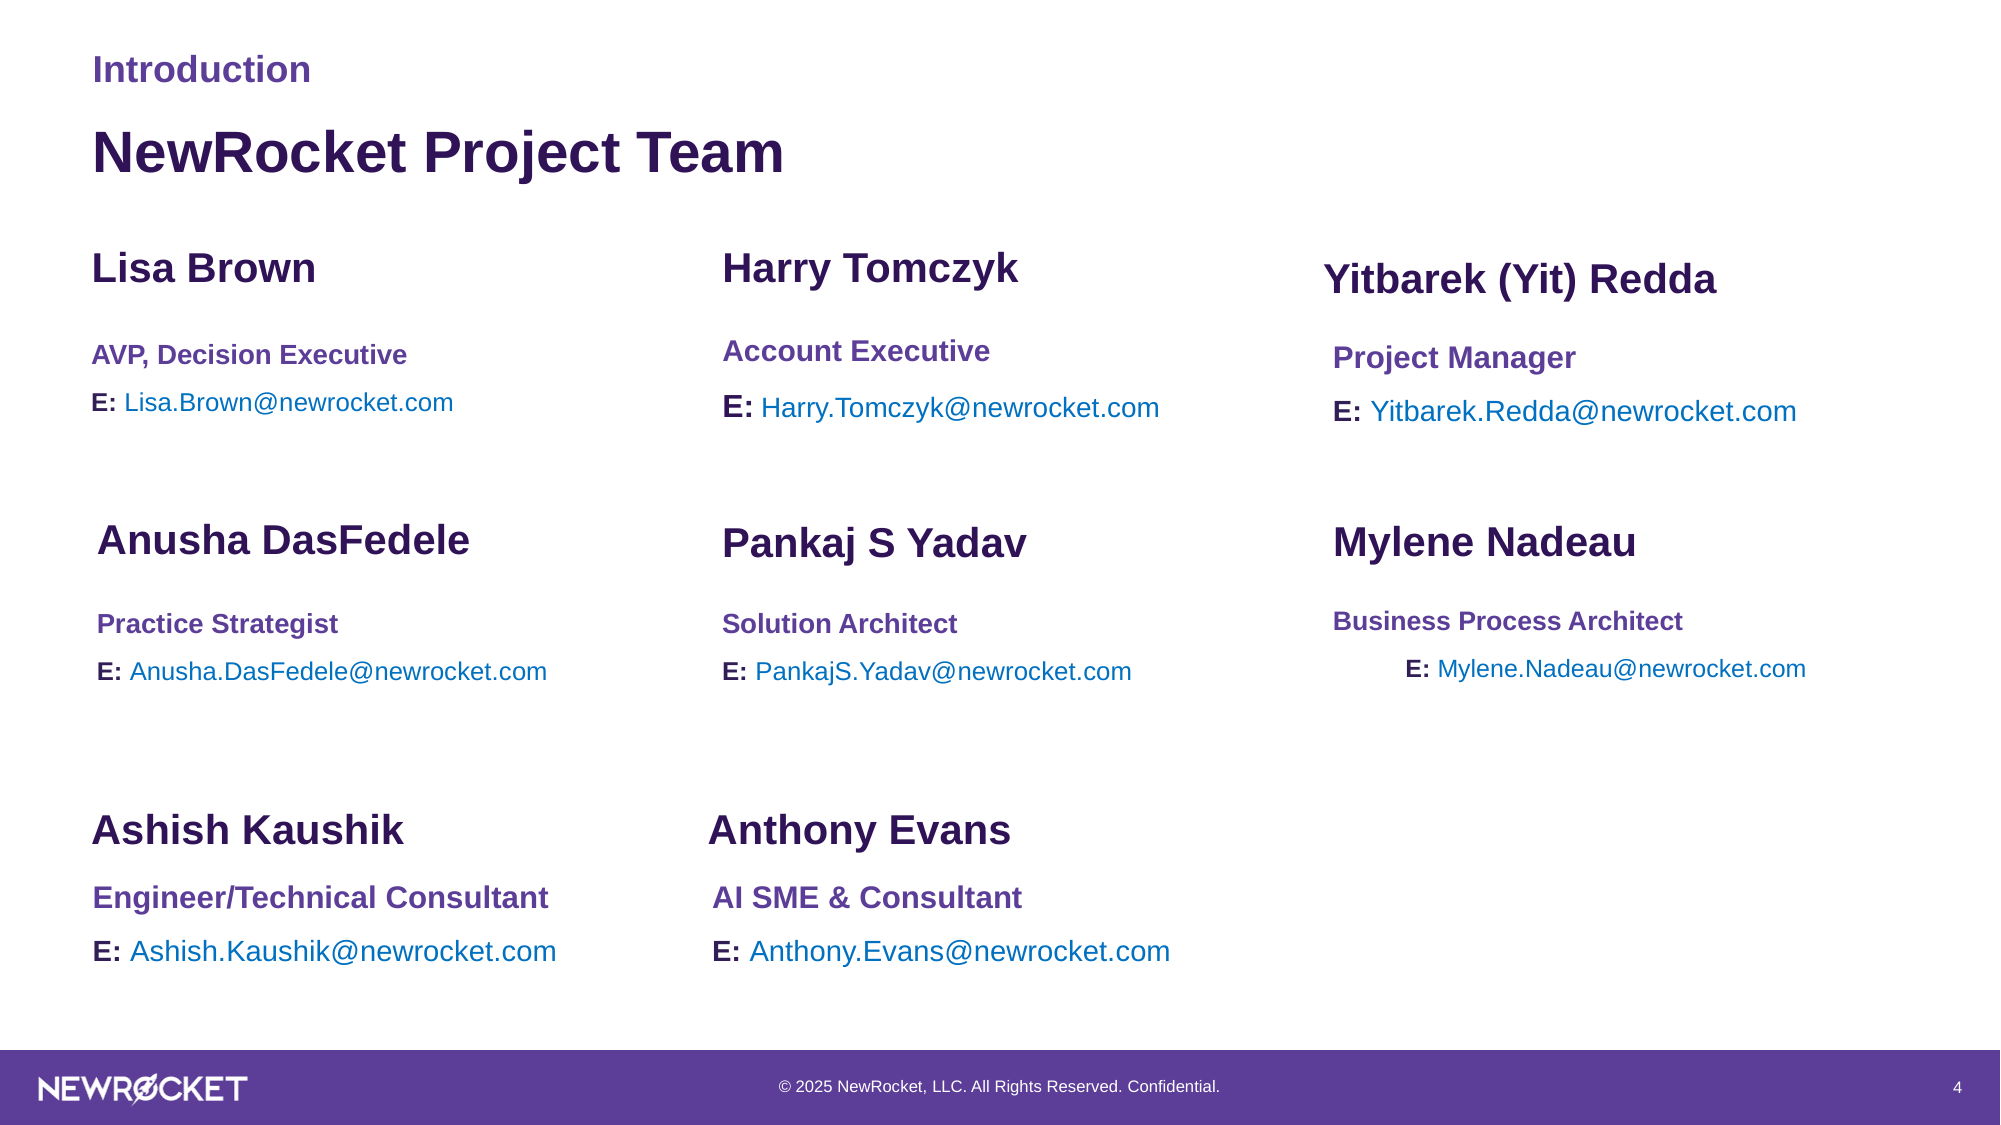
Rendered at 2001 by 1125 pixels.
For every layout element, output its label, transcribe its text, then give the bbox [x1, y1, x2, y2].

list Pankaj S Yadav [722, 509, 1098, 566]
text_box Anusha DasFedele [96, 507, 472, 564]
list AI SME & Consultant E: Anthony.Evans@newrocket.com [712, 843, 1248, 994]
text_box Practice Strategist E: Anusha.DasFedele@newrocket.com [96, 574, 623, 688]
list Account Executive E: Harry.Tomczyk@newrocket.com [722, 298, 1192, 425]
title NewRocket Project Team [92, 113, 1893, 227]
list Harry Tomczyk [722, 235, 1103, 291]
list Solution Architect E: PankajS.Yadav@newrocket.com [722, 574, 1230, 688]
list Yitbarek (Yit) Redda [1323, 246, 1729, 302]
list Mylene Nadeau [1333, 509, 1682, 565]
list Lisa Brown [91, 234, 441, 291]
list Project Manager E: Yitbarek.Redda@newrocket.com [1332, 303, 1854, 429]
list Introduction [92, 0, 843, 113]
list Business Process Architect E: Mylene.Nadeau@newrocket.com [1332, 572, 1815, 685]
text_box Anthony Evans [707, 777, 1083, 853]
text_box Engineer/Technical Consultant E: Ashish.Kaushik@newrocket.com [92, 843, 629, 994]
picture [14, 1052, 272, 1125]
list AVP, Decision Executive E: Lisa.Brown@newrocket.com [91, 305, 573, 417]
list Ashish Kaushik [91, 777, 467, 853]
